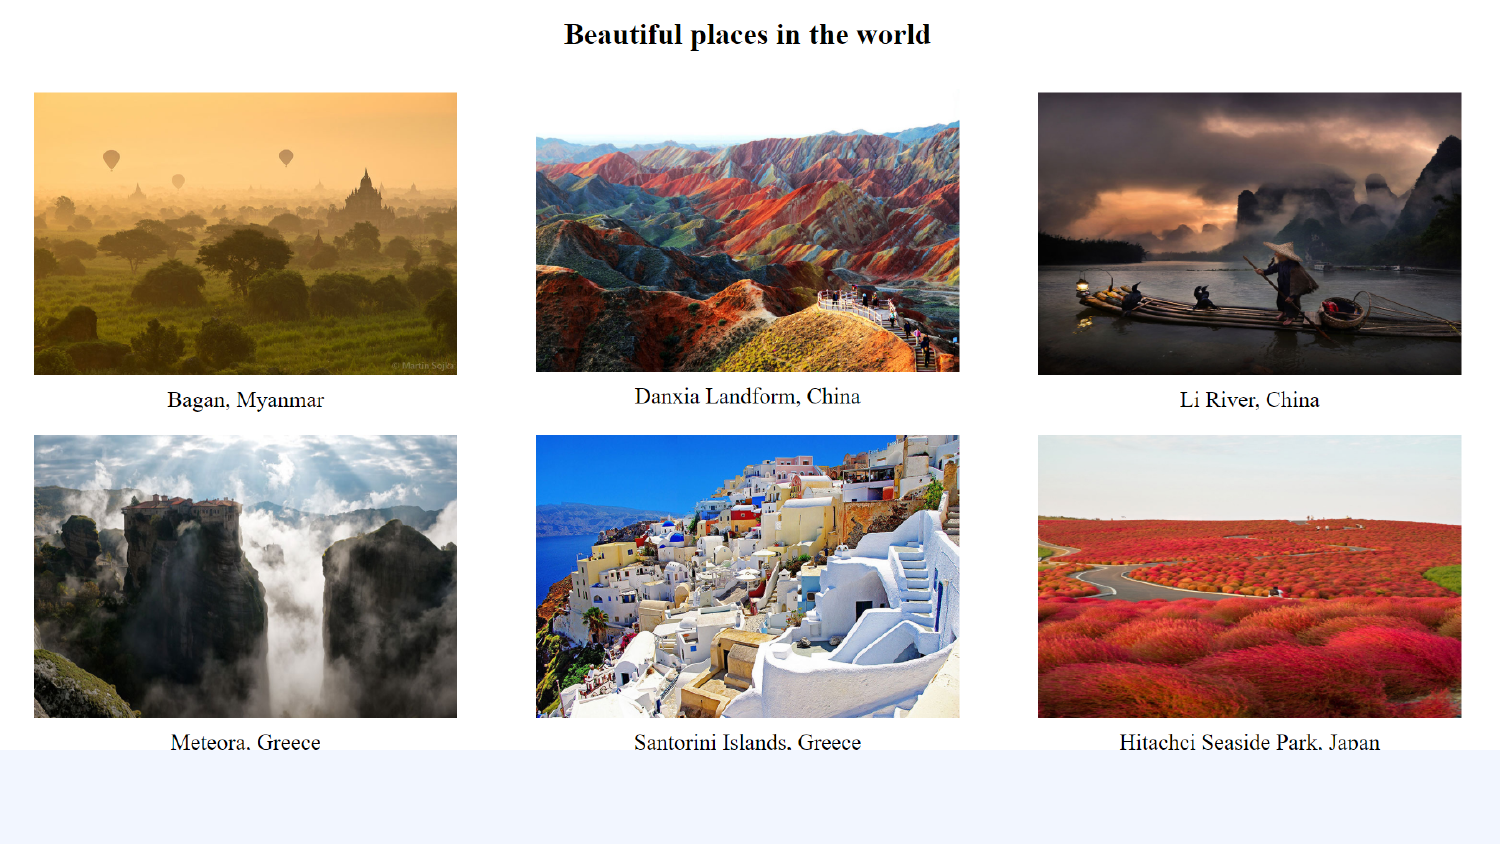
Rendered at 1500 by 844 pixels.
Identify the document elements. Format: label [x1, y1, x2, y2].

picture [0, 0, 1500, 750]
